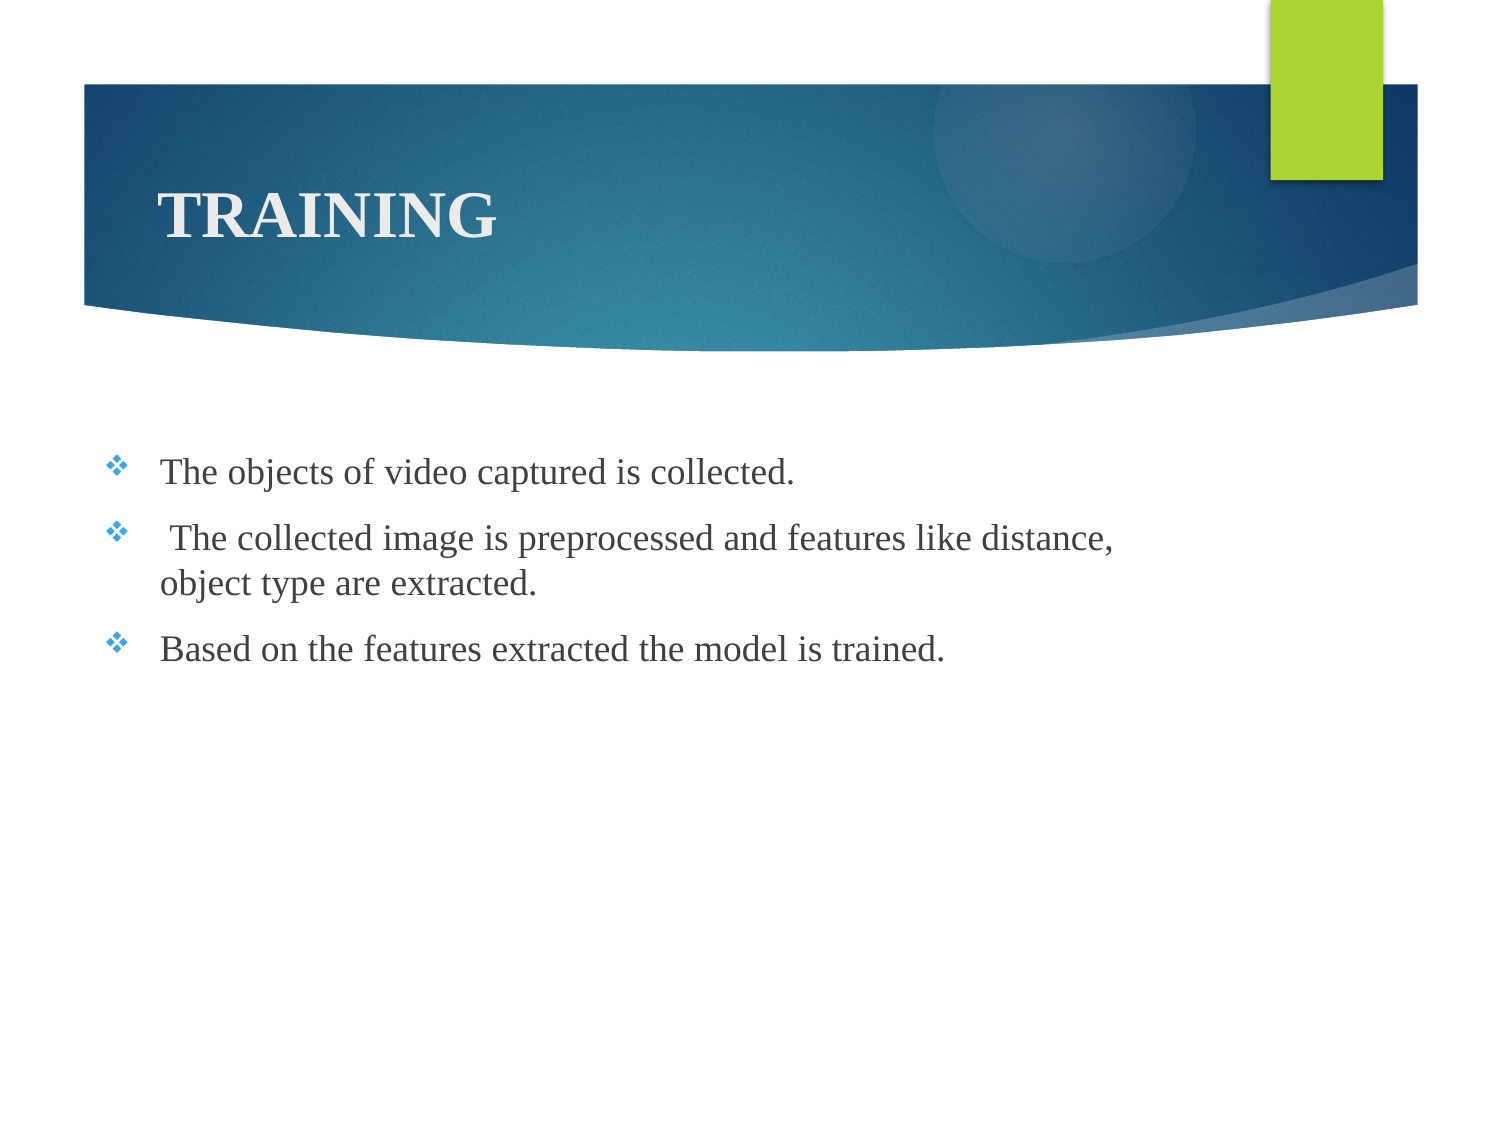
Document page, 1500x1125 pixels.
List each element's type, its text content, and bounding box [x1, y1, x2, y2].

title TRAINING [142, 152, 1183, 269]
list The objects of video captured is collected. The collected image is preprocessed and features like distance, object type are extracted. Based on the features extracted the model is trained. [88, 373, 1211, 776]
